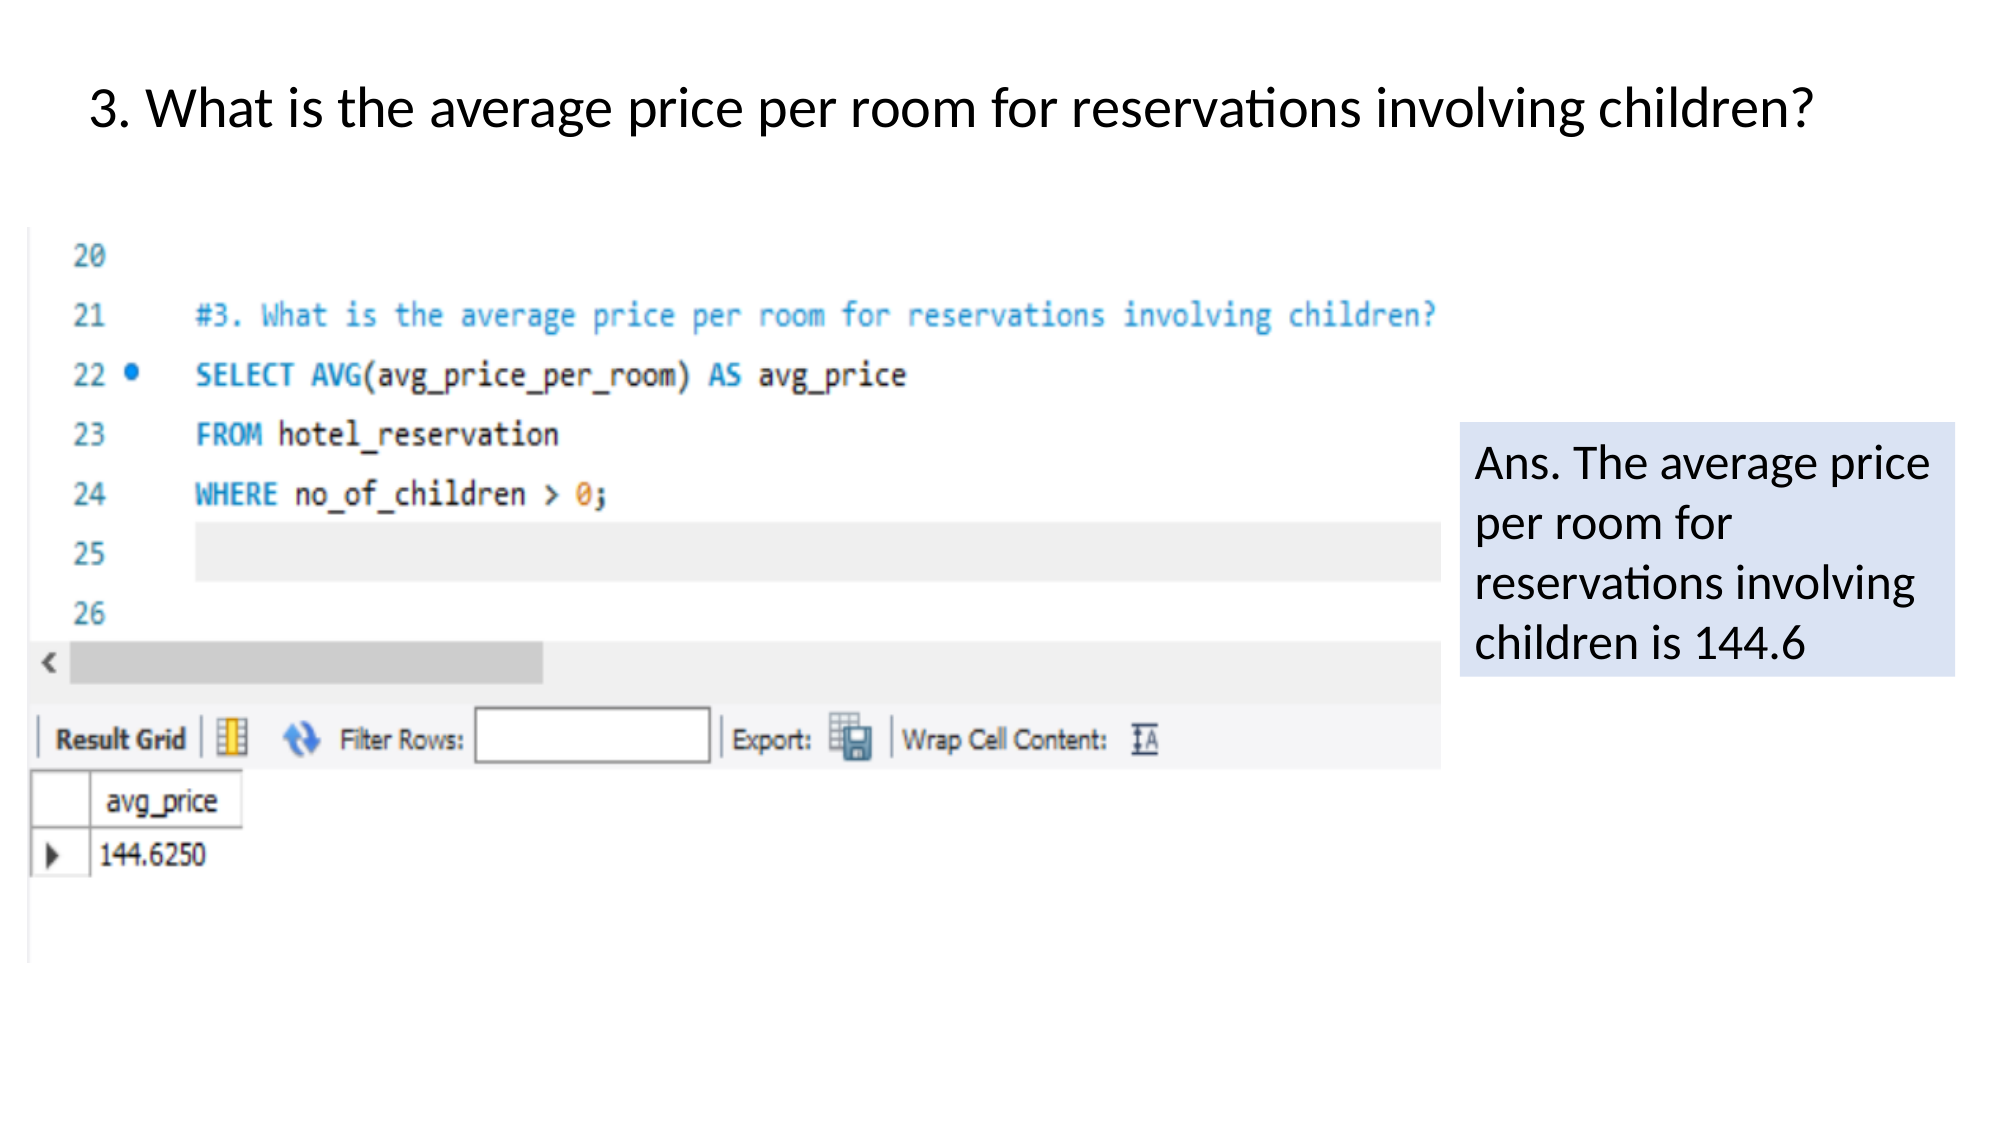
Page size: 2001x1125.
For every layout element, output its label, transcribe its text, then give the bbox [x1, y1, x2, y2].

text_box Ans. The average price per room for reservations involving children is 144.6 [1459, 422, 1956, 677]
list 3. What is the average price per room for reservations involving children? [73, 69, 1929, 1084]
picture [26, 227, 1441, 963]
